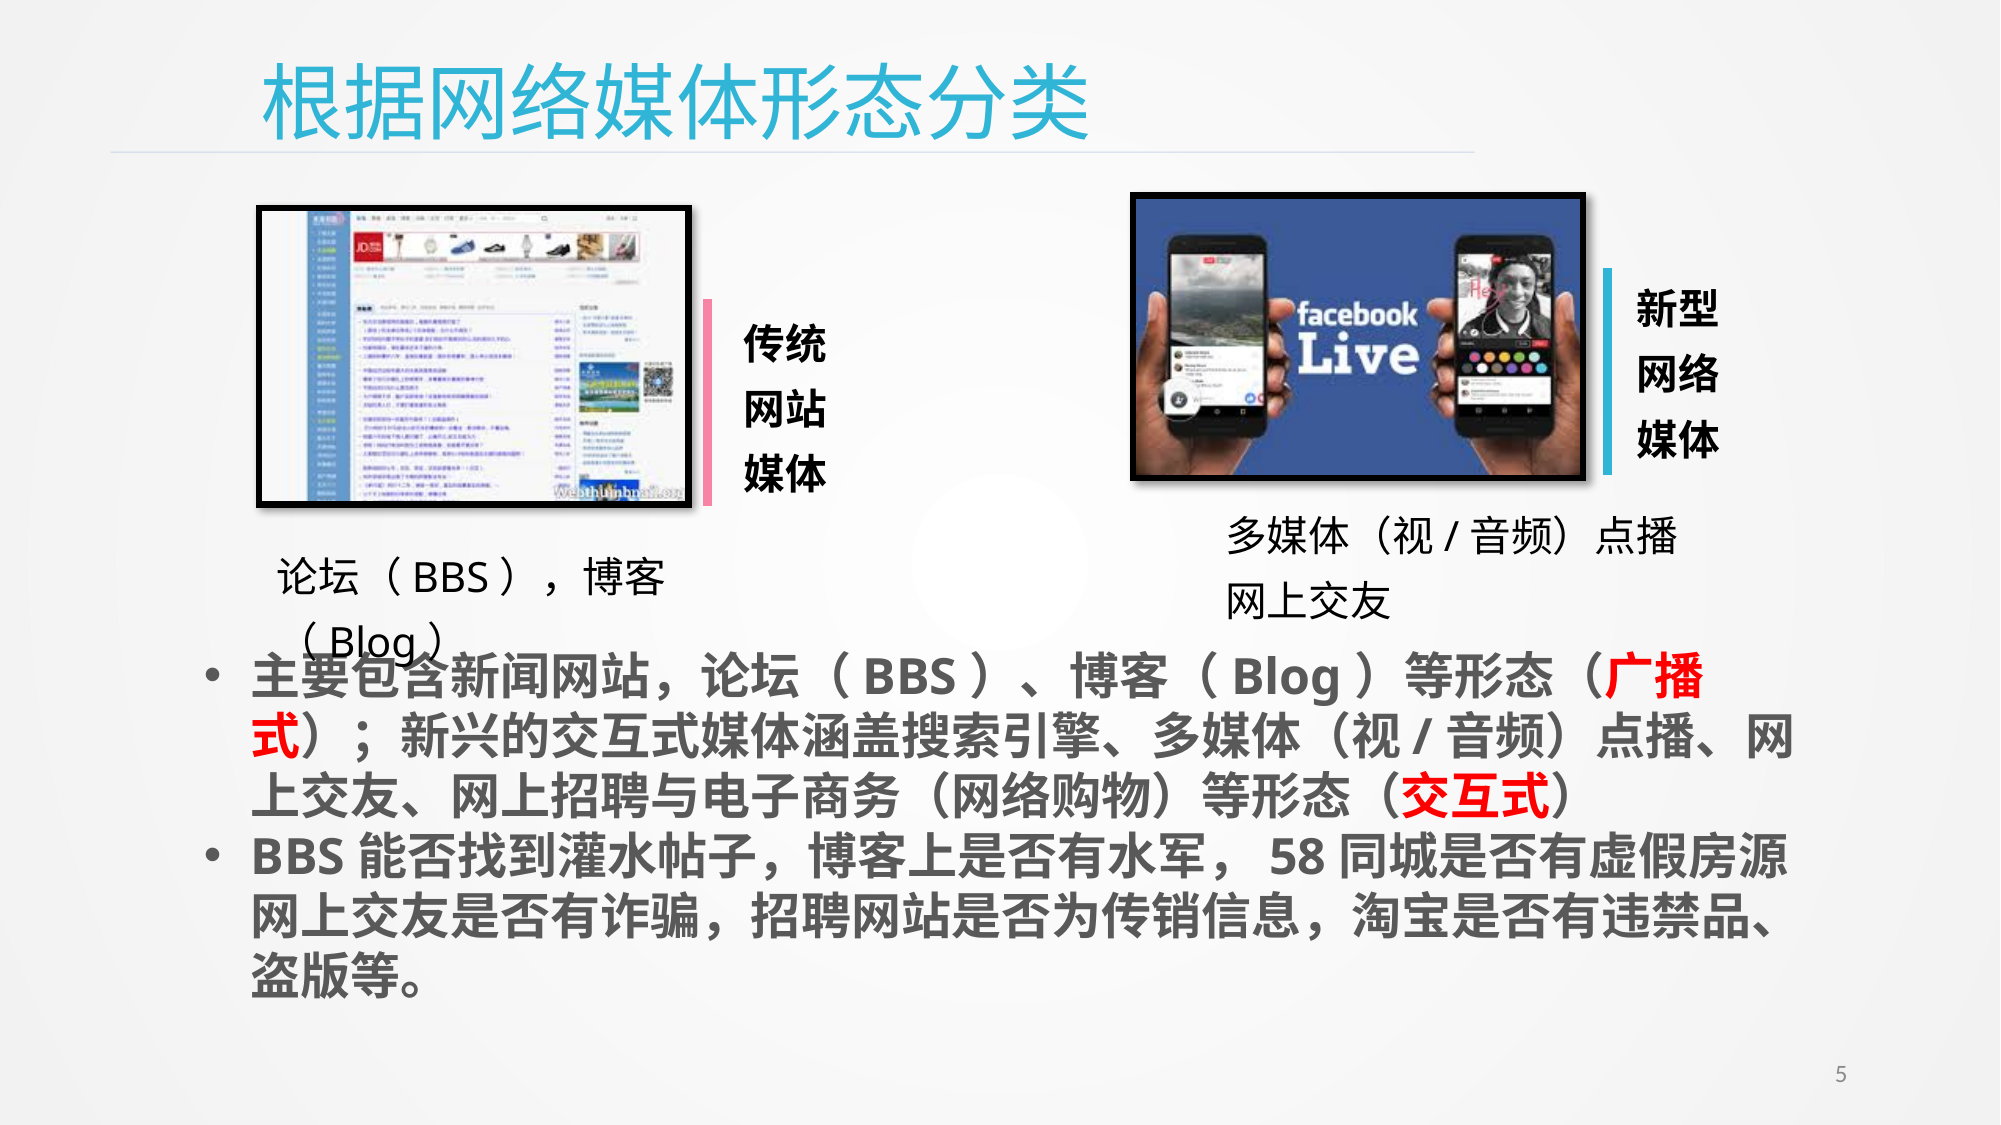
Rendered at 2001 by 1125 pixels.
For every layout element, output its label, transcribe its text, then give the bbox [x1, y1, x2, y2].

text_box 主要包含新闻网站，论坛（BBS）、博客（Blog）等形态（广播式）；新兴的交互式媒体涵盖搜索引擎、多媒体（视/音频）点播、网上交友、网上招聘与电子商务（网络购物）等形态（交互式） BBS能否找到灌水帖子，博客上是否有水军，58同城是否有虚假房源网上交友是否有诈骗，招聘网站是否为传销信息，淘宝是否有违禁品、盗版等。 [189, 637, 1812, 1072]
picture [261, 210, 686, 502]
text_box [1210, 260, 1782, 628]
picture [1136, 198, 1581, 476]
slide_number 5 [1412, 1042, 1863, 1103]
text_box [261, 295, 889, 603]
text_box 根据网络媒体形态分类 [245, 42, 1520, 158]
